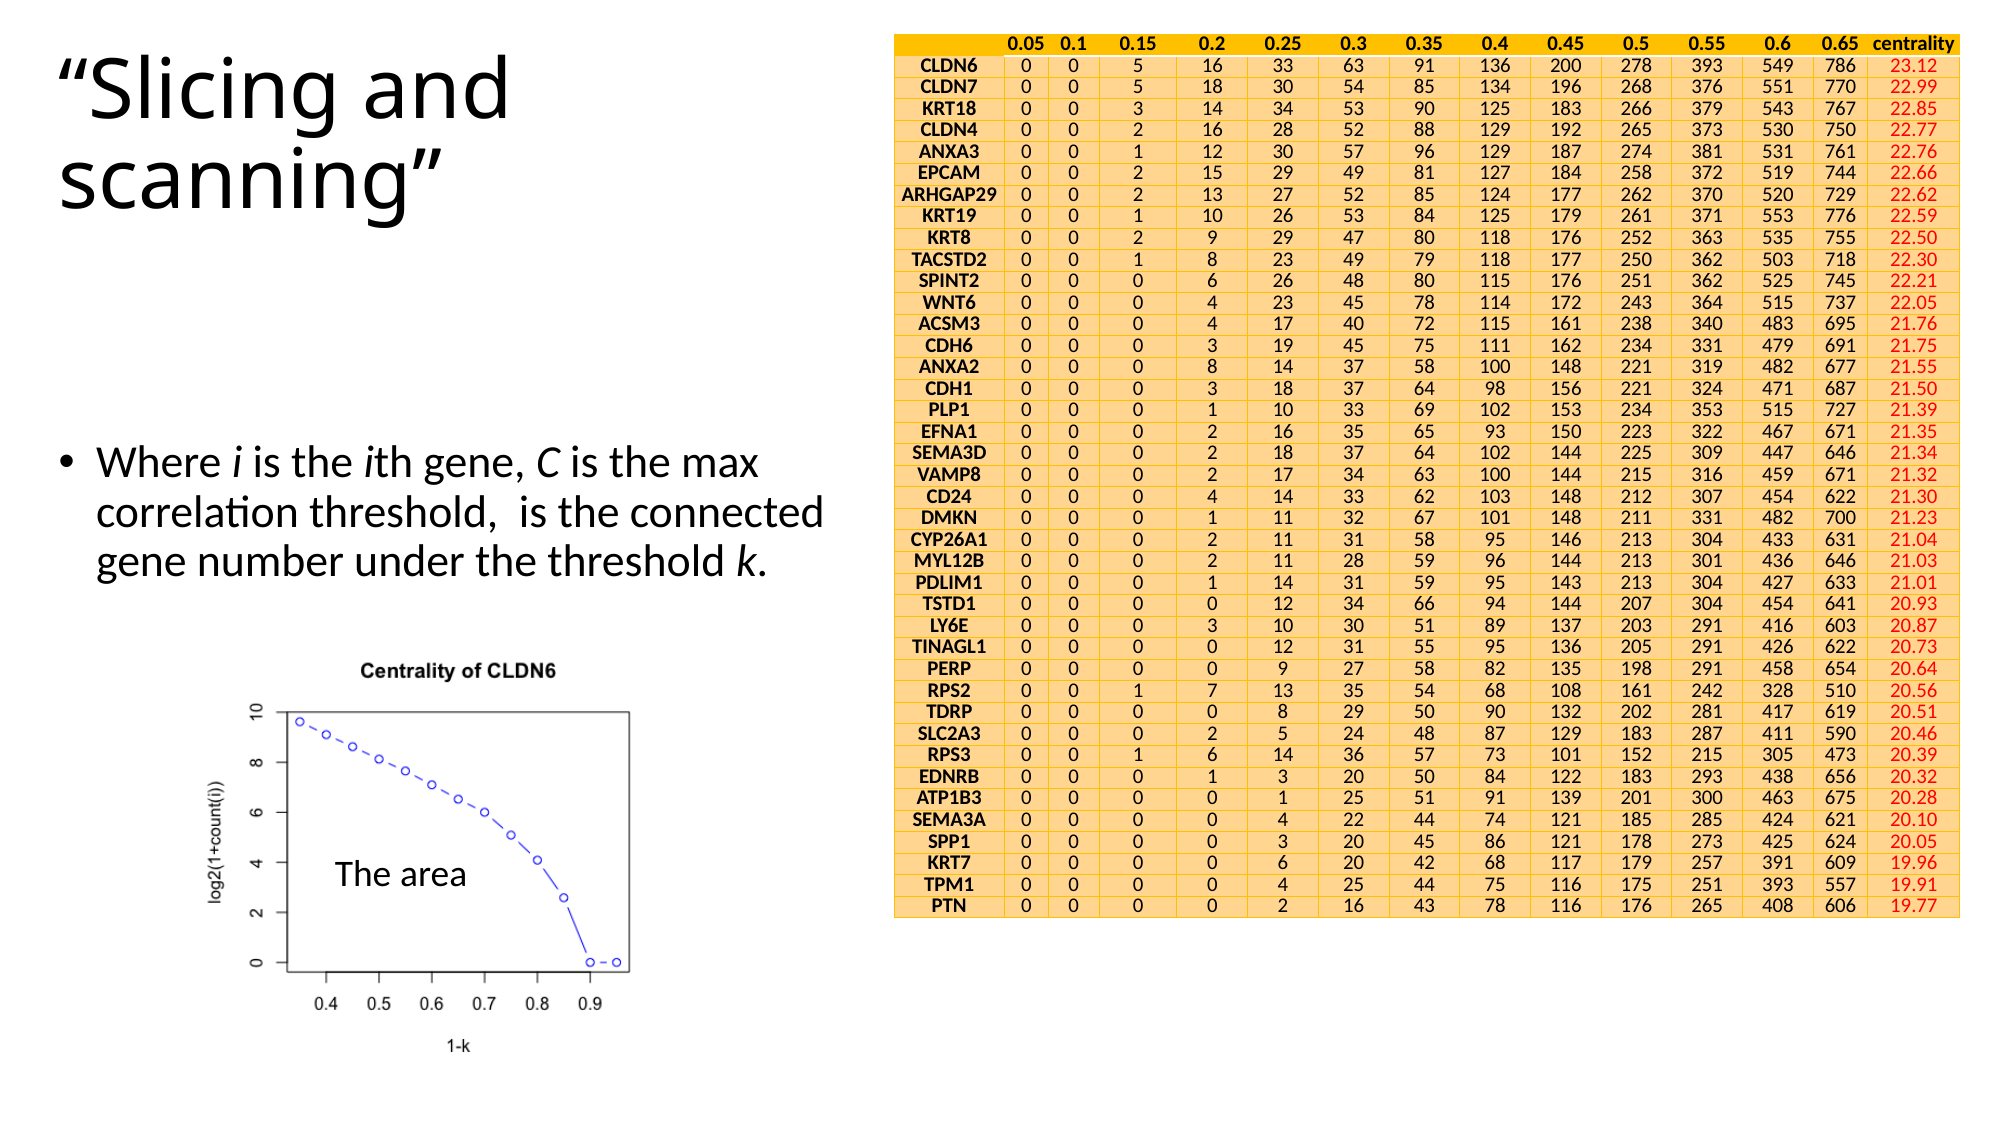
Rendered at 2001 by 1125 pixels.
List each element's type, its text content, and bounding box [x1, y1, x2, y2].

table_cell 261 [1602, 207, 1671, 228]
table_cell 641 [1814, 595, 1867, 616]
table_cell 53 [1319, 99, 1389, 120]
table_cell 96 [1460, 552, 1530, 573]
table_cell 425 [1743, 832, 1813, 853]
table_cell 4 [1248, 875, 1318, 896]
table_cell KRT7 [895, 854, 1004, 874]
table_cell 150 [1531, 423, 1601, 443]
table_cell 530 [1743, 121, 1813, 141]
table_cell 340 [1672, 315, 1742, 335]
table_cell 353 [1672, 401, 1742, 422]
table_cell ANXA3 [895, 142, 1004, 163]
table_cell 0 [1100, 552, 1176, 573]
table_cell 0 [1049, 681, 1099, 702]
table_cell 30 [1248, 142, 1318, 163]
table_cell 1 [1177, 574, 1247, 594]
table_cell 515 [1743, 293, 1813, 314]
table_header 0.05 [1005, 35, 1048, 55]
table_cell 515 [1743, 401, 1813, 422]
table_cell 62 [1390, 487, 1459, 508]
table_cell 0 [1049, 638, 1099, 659]
table_cell 45 [1319, 293, 1389, 314]
table_cell 19.77 [1868, 897, 1959, 917]
table_cell 85 [1390, 78, 1459, 98]
table_cell 291 [1672, 638, 1742, 659]
table_cell 238 [1602, 315, 1671, 335]
table_cell 520 [1743, 186, 1813, 206]
table_cell 0 [1049, 660, 1099, 680]
table_cell 78 [1460, 897, 1530, 917]
table_cell 43 [1390, 897, 1459, 917]
table_cell 281 [1672, 703, 1742, 723]
table_cell 0 [1005, 789, 1048, 810]
table_cell 285 [1672, 811, 1742, 831]
table_cell 54 [1390, 681, 1459, 702]
table_cell 234 [1602, 401, 1671, 422]
table_cell 328 [1743, 681, 1813, 702]
table_cell 14 [1248, 574, 1318, 594]
table_cell 21.01 [1868, 574, 1959, 594]
table_cell 0 [1005, 574, 1048, 594]
table_cell 0 [1049, 724, 1099, 745]
table_cell 139 [1531, 789, 1601, 810]
table_cell 319 [1672, 358, 1742, 379]
table_cell 116 [1531, 875, 1601, 896]
table_cell 1 [1100, 250, 1176, 271]
table_cell TPM1 [895, 875, 1004, 896]
table_cell 427 [1743, 574, 1813, 594]
table_cell 42 [1390, 854, 1459, 874]
table_cell 156 [1531, 380, 1601, 400]
table_cell 122 [1531, 768, 1601, 788]
table_cell 0 [1005, 293, 1048, 314]
table_cell 44 [1390, 811, 1459, 831]
table_cell 19.91 [1868, 875, 1959, 896]
table_cell 6 [1248, 854, 1318, 874]
table_cell 304 [1672, 595, 1742, 616]
table_cell 0 [1049, 811, 1099, 831]
table_cell 37 [1319, 444, 1389, 465]
table_cell 90 [1390, 99, 1459, 120]
table_cell 211 [1602, 509, 1671, 529]
table_cell KRT19 [895, 207, 1004, 228]
table_cell 21.50 [1868, 380, 1959, 400]
table_cell 0 [1049, 315, 1099, 335]
table_cell RPS3 [895, 746, 1004, 767]
table_cell 0 [1100, 401, 1176, 422]
table_cell 14 [1177, 99, 1247, 120]
table_cell 393 [1743, 875, 1813, 896]
table_cell 148 [1531, 509, 1601, 529]
table_cell 0 [1100, 660, 1176, 680]
table_cell 144 [1531, 552, 1601, 573]
table_cell 479 [1743, 336, 1813, 357]
table_cell 184 [1531, 164, 1601, 185]
table_cell 0 [1005, 875, 1048, 896]
table_cell 8 [1177, 250, 1247, 271]
table_cell CDH6 [895, 336, 1004, 357]
table_cell 22.85 [1868, 99, 1959, 120]
table_cell 80 [1390, 272, 1459, 292]
table_cell 0 [1049, 121, 1099, 141]
table_cell 161 [1531, 315, 1601, 335]
table_cell 185 [1602, 811, 1671, 831]
table_cell 278 [1602, 57, 1671, 77]
table_cell 767 [1814, 99, 1867, 120]
table_cell CD24 [895, 487, 1004, 508]
table_cell 0 [1005, 724, 1048, 745]
table_cell 125 [1460, 99, 1530, 120]
table_cell 242 [1672, 681, 1742, 702]
table_cell EFNA1 [895, 423, 1004, 443]
table_cell 20.46 [1868, 724, 1959, 745]
table_cell 48 [1390, 724, 1459, 745]
table_cell 27 [1319, 660, 1389, 680]
table_cell 26 [1248, 207, 1318, 228]
table_cell 22.76 [1868, 142, 1959, 163]
table_cell 274 [1602, 142, 1671, 163]
table_cell 68 [1460, 854, 1530, 874]
table_cell 146 [1531, 530, 1601, 551]
table_cell 1 [1100, 746, 1176, 767]
table_cell 1 [1177, 509, 1247, 529]
table_cell 4 [1248, 811, 1318, 831]
table_cell 75 [1390, 336, 1459, 357]
table_cell 0 [1049, 466, 1099, 486]
table_cell 370 [1672, 186, 1742, 206]
table_cell 66 [1390, 595, 1459, 616]
table_cell 331 [1672, 509, 1742, 529]
table_cell 391 [1743, 854, 1813, 874]
table_cell 115 [1460, 315, 1530, 335]
table_cell 48 [1319, 272, 1389, 292]
table_cell 3 [1177, 336, 1247, 357]
table_cell CLDN7 [895, 78, 1004, 98]
table_cell 33 [1319, 487, 1389, 508]
table_cell 176 [1602, 897, 1671, 917]
table_cell 0 [1100, 724, 1176, 745]
table_cell 0 [1049, 444, 1099, 465]
table_cell 459 [1743, 466, 1813, 486]
table_cell 0 [1177, 703, 1247, 723]
table_cell 40 [1319, 315, 1389, 335]
table_cell 0 [1049, 186, 1099, 206]
table_cell 22.05 [1868, 293, 1959, 314]
table_header 0.35 [1390, 35, 1459, 55]
table_cell 90 [1460, 703, 1530, 723]
table_cell 36 [1319, 746, 1389, 767]
table_cell 305 [1743, 746, 1813, 767]
table_cell 98 [1460, 380, 1530, 400]
table_cell 34 [1248, 99, 1318, 120]
table_cell 100 [1460, 466, 1530, 486]
table_cell DMKN [895, 509, 1004, 529]
table_cell 331 [1672, 336, 1742, 357]
table_cell 1 [1100, 681, 1176, 702]
table_cell 373 [1672, 121, 1742, 141]
table_cell 20.39 [1868, 746, 1959, 767]
table_cell 2 [1100, 229, 1176, 249]
table_cell 16 [1177, 57, 1247, 77]
table_cell 0 [1100, 272, 1176, 292]
table_cell 0 [1100, 574, 1176, 594]
table_cell 2 [1177, 423, 1247, 443]
table_cell SEMA3A [895, 811, 1004, 831]
table_cell 0 [1049, 423, 1099, 443]
table_cell 0 [1100, 595, 1176, 616]
table_cell 20 [1319, 768, 1389, 788]
table_cell 265 [1602, 121, 1671, 141]
table_cell 78 [1390, 293, 1459, 314]
table_cell 63 [1319, 57, 1389, 77]
table_cell 3 [1100, 99, 1176, 120]
table_cell ANXA2 [895, 358, 1004, 379]
table_cell 0 [1049, 789, 1099, 810]
table_cell 177 [1531, 186, 1601, 206]
table_cell 20.10 [1868, 811, 1959, 831]
table_cell 12 [1248, 595, 1318, 616]
table_cell 152 [1602, 746, 1671, 767]
table_cell 86 [1460, 832, 1530, 853]
table_cell 316 [1672, 466, 1742, 486]
table_cell 51 [1390, 617, 1459, 637]
table_cell 0 [1005, 466, 1048, 486]
table_cell 179 [1602, 854, 1671, 874]
table_cell 34 [1319, 595, 1389, 616]
table_cell 35 [1319, 681, 1389, 702]
table_cell 9 [1177, 229, 1247, 249]
table_cell 0 [1177, 660, 1247, 680]
table_cell 20.87 [1868, 617, 1959, 637]
table_cell 0 [1049, 250, 1099, 271]
table_cell TDRP [895, 703, 1004, 723]
table_cell 21.30 [1868, 487, 1959, 508]
table_cell 198 [1602, 660, 1671, 680]
table_cell 293 [1672, 768, 1742, 788]
table_cell 35 [1319, 423, 1389, 443]
table_cell 0 [1049, 229, 1099, 249]
table_cell PLP1 [895, 401, 1004, 422]
table_cell 17 [1248, 315, 1318, 335]
table_cell 691 [1814, 336, 1867, 357]
table_cell 20.93 [1868, 595, 1959, 616]
table_cell 718 [1814, 250, 1867, 271]
table_cell 24 [1319, 724, 1389, 745]
table_cell 22 [1319, 811, 1389, 831]
table_cell 0 [1005, 509, 1048, 529]
table_cell 51 [1390, 789, 1459, 810]
table_cell 17 [1248, 466, 1318, 486]
table_cell 22.21 [1868, 272, 1959, 292]
table_cell 0 [1049, 832, 1099, 853]
table_cell 215 [1672, 746, 1742, 767]
table_cell 535 [1743, 229, 1813, 249]
table_cell 687 [1814, 380, 1867, 400]
table_cell 212 [1602, 487, 1671, 508]
table_cell 95 [1460, 574, 1530, 594]
table_cell 172 [1531, 293, 1601, 314]
table_cell 34 [1319, 466, 1389, 486]
table_cell 0 [1100, 617, 1176, 637]
table_cell 379 [1672, 99, 1742, 120]
table_cell 0 [1005, 250, 1048, 271]
table_cell 695 [1814, 315, 1867, 335]
table_cell 31 [1319, 574, 1389, 594]
table_cell 58 [1390, 358, 1459, 379]
table_cell 44 [1390, 875, 1459, 896]
table_cell 5 [1248, 724, 1318, 745]
table_cell 21.76 [1868, 315, 1959, 335]
table_cell TINAGL1 [895, 638, 1004, 659]
table_cell 426 [1743, 638, 1813, 659]
table_cell 96 [1390, 142, 1459, 163]
table_cell 129 [1531, 724, 1601, 745]
table_cell 13 [1177, 186, 1247, 206]
table_cell 300 [1672, 789, 1742, 810]
table_cell 21.39 [1868, 401, 1959, 422]
table_cell 0 [1100, 854, 1176, 874]
table_cell 125 [1460, 207, 1530, 228]
table_cell 454 [1743, 595, 1813, 616]
table_cell 0 [1177, 789, 1247, 810]
table_cell 8 [1248, 703, 1318, 723]
table_cell 727 [1814, 401, 1867, 422]
table_cell 144 [1531, 595, 1601, 616]
table_cell 2 [1248, 897, 1318, 917]
table_cell 183 [1602, 768, 1671, 788]
table_cell 200 [1531, 57, 1601, 77]
table_cell 144 [1531, 466, 1601, 486]
table_cell 0 [1100, 444, 1176, 465]
table_cell 510 [1814, 681, 1867, 702]
table_cell 606 [1814, 897, 1867, 917]
table_cell 0 [1049, 142, 1099, 163]
table_cell 424 [1743, 811, 1813, 831]
table_cell 0 [1005, 832, 1048, 853]
table_cell 2 [1177, 552, 1247, 573]
table_cell 671 [1814, 466, 1867, 486]
table_cell 0 [1005, 229, 1048, 249]
table_cell 243 [1602, 293, 1671, 314]
table_header 0.3 [1319, 35, 1389, 55]
table_cell 20.64 [1868, 660, 1959, 680]
table_cell 0 [1049, 746, 1099, 767]
table_cell 656 [1814, 768, 1867, 788]
table_cell 737 [1814, 293, 1867, 314]
table_cell 671 [1814, 423, 1867, 443]
table_cell 258 [1602, 164, 1671, 185]
table_cell 45 [1319, 336, 1389, 357]
table_cell SPINT2 [895, 272, 1004, 292]
table_cell 467 [1743, 423, 1813, 443]
table_cell 3 [1248, 768, 1318, 788]
table_cell 91 [1390, 57, 1459, 77]
table_header 0.4 [1460, 35, 1530, 55]
table_cell 362 [1672, 272, 1742, 292]
table_cell 2 [1100, 186, 1176, 206]
table_cell 266 [1602, 99, 1671, 120]
table_cell 175 [1602, 875, 1671, 896]
table_cell 116 [1531, 897, 1601, 917]
table_cell 5 [1100, 57, 1176, 77]
table_cell 59 [1390, 552, 1459, 573]
table_cell 57 [1319, 142, 1389, 163]
table_cell 250 [1602, 250, 1671, 271]
table_cell 207 [1602, 595, 1671, 616]
table_cell 202 [1602, 703, 1671, 723]
table_cell 2 [1177, 724, 1247, 745]
table_cell 0 [1005, 746, 1048, 767]
table_cell 201 [1602, 789, 1671, 810]
table_cell 59 [1390, 574, 1459, 594]
table_cell 11 [1248, 552, 1318, 573]
table_cell 52 [1319, 121, 1389, 141]
table_cell 447 [1743, 444, 1813, 465]
table_cell WNT6 [895, 293, 1004, 314]
table_cell 0 [1005, 811, 1048, 831]
table_cell EDNRB [895, 768, 1004, 788]
table_cell 50 [1390, 768, 1459, 788]
table_cell 32 [1319, 509, 1389, 529]
table_cell 2 [1100, 164, 1176, 185]
table_cell 4 [1177, 315, 1247, 335]
table_cell 49 [1319, 164, 1389, 185]
table_cell 111 [1460, 336, 1530, 357]
table_cell 0 [1005, 164, 1048, 185]
table_cell EPCAM [895, 164, 1004, 185]
table_cell 20.56 [1868, 681, 1959, 702]
table_cell 307 [1672, 487, 1742, 508]
table_cell 1 [1248, 789, 1318, 810]
table_cell 675 [1814, 789, 1867, 810]
table_cell 20.05 [1868, 832, 1959, 853]
table_cell 458 [1743, 660, 1813, 680]
table_cell 309 [1672, 444, 1742, 465]
table_cell 0 [1100, 336, 1176, 357]
table_cell 192 [1531, 121, 1601, 141]
table_cell 433 [1743, 530, 1813, 551]
table_cell 144 [1531, 444, 1601, 465]
table_cell 0 [1049, 574, 1099, 594]
table_cell 770 [1814, 78, 1867, 98]
table_cell 677 [1814, 358, 1867, 379]
table_cell 0 [1049, 401, 1099, 422]
table_cell 26 [1248, 272, 1318, 292]
table_cell 223 [1602, 423, 1671, 443]
table_cell 102 [1460, 444, 1530, 465]
table_cell 124 [1460, 186, 1530, 206]
table_cell 0 [1177, 832, 1247, 853]
table_cell SLC2A3 [895, 724, 1004, 745]
table_cell 30 [1248, 78, 1318, 98]
table_cell 6 [1177, 746, 1247, 767]
table_cell 0 [1049, 768, 1099, 788]
table_cell 143 [1531, 574, 1601, 594]
table_cell 81 [1390, 164, 1459, 185]
table_cell 786 [1814, 57, 1867, 77]
table_cell 29 [1319, 703, 1389, 723]
table_cell 0 [1005, 530, 1048, 551]
table_cell 100 [1460, 358, 1530, 379]
table_cell 619 [1814, 703, 1867, 723]
table_cell 22.66 [1868, 164, 1959, 185]
table_cell 49 [1319, 250, 1389, 271]
table_cell 1 [1100, 207, 1176, 228]
table_cell 557 [1814, 875, 1867, 896]
table_cell 101 [1531, 746, 1601, 767]
table_cell 28 [1248, 121, 1318, 141]
table_cell 176 [1531, 229, 1601, 249]
table_cell 205 [1602, 638, 1671, 659]
table_cell 12 [1248, 638, 1318, 659]
table_cell 503 [1743, 250, 1813, 271]
table_cell 304 [1672, 530, 1742, 551]
table_cell 0 [1100, 897, 1176, 917]
table_cell 0 [1100, 832, 1176, 853]
table_cell 137 [1531, 617, 1601, 637]
table_cell 115 [1460, 272, 1530, 292]
table_cell 0 [1049, 897, 1099, 917]
table_cell 21.03 [1868, 552, 1959, 573]
table_cell 0 [1100, 487, 1176, 508]
table_cell 203 [1602, 617, 1671, 637]
table_cell 0 [1100, 466, 1176, 486]
table_cell 0 [1049, 703, 1099, 723]
table_cell 47 [1319, 229, 1389, 249]
table_cell 0 [1177, 897, 1247, 917]
table_cell 0 [1049, 617, 1099, 637]
table_cell 291 [1672, 617, 1742, 637]
table_cell TACSTD2 [895, 250, 1004, 271]
table_cell 0 [1177, 638, 1247, 659]
table_cell 21.34 [1868, 444, 1959, 465]
table_cell 744 [1814, 164, 1867, 185]
table_cell 473 [1814, 746, 1867, 767]
table_cell 20.28 [1868, 789, 1959, 810]
table_cell 93 [1460, 423, 1530, 443]
table_cell 127 [1460, 164, 1530, 185]
table_cell 0 [1100, 423, 1176, 443]
table_cell 0 [1049, 57, 1099, 77]
table_cell 4 [1177, 293, 1247, 314]
table_header 0.6 [1743, 35, 1813, 55]
table_cell 11 [1248, 530, 1318, 551]
table_cell 129 [1460, 142, 1530, 163]
table_cell 0 [1049, 336, 1099, 357]
table_cell 82 [1460, 660, 1530, 680]
table_cell CYP26A1 [895, 530, 1004, 551]
table_cell 745 [1814, 272, 1867, 292]
table_cell 153 [1531, 401, 1601, 422]
table_cell 262 [1602, 186, 1671, 206]
table_cell 80 [1390, 229, 1459, 249]
table_cell 23 [1248, 250, 1318, 271]
table_header 0.65 [1814, 35, 1867, 55]
table_cell 10 [1177, 207, 1247, 228]
table_cell 30 [1319, 617, 1389, 637]
table_cell 21.55 [1868, 358, 1959, 379]
table_cell 553 [1743, 207, 1813, 228]
table_cell 436 [1743, 552, 1813, 573]
table_cell 8 [1177, 358, 1247, 379]
table_cell 363 [1672, 229, 1742, 249]
table_cell 57 [1390, 746, 1459, 767]
table_cell 372 [1672, 164, 1742, 185]
table_cell 1 [1177, 768, 1247, 788]
table_cell SEMA3D [895, 444, 1004, 465]
table_cell 301 [1672, 552, 1742, 573]
table_header 0.45 [1531, 35, 1601, 55]
table_cell 0 [1005, 423, 1048, 443]
table_cell 252 [1602, 229, 1671, 249]
table_cell 10 [1248, 401, 1318, 422]
table_cell 0 [1100, 315, 1176, 335]
table_cell 729 [1814, 186, 1867, 206]
table_cell CLDN4 [895, 121, 1004, 141]
table_cell 531 [1743, 142, 1813, 163]
table_cell 73 [1460, 746, 1530, 767]
table_cell 103 [1460, 487, 1530, 508]
table_cell 251 [1602, 272, 1671, 292]
table_cell 376 [1672, 78, 1742, 98]
table_cell 3 [1177, 617, 1247, 637]
table_cell 53 [1319, 207, 1389, 228]
table_cell 87 [1460, 724, 1530, 745]
table_cell VAMP8 [895, 466, 1004, 486]
table_cell 265 [1672, 897, 1742, 917]
table_cell 0 [1177, 854, 1247, 874]
table_cell 14 [1248, 487, 1318, 508]
table_cell 22.50 [1868, 229, 1959, 249]
table_cell 0 [1100, 380, 1176, 400]
table_cell 268 [1602, 78, 1671, 98]
table_cell 0 [1005, 703, 1048, 723]
table_cell 0 [1177, 595, 1247, 616]
table_cell 132 [1531, 703, 1601, 723]
table_cell 590 [1814, 724, 1867, 745]
table_cell 118 [1460, 229, 1530, 249]
table_cell 45 [1390, 832, 1459, 853]
table_cell 646 [1814, 552, 1867, 573]
table_header 0.5 [1602, 35, 1671, 55]
table_cell ARHGAP29 [895, 186, 1004, 206]
table_cell 0 [1005, 638, 1048, 659]
table_cell 0 [1100, 293, 1176, 314]
table_cell 0 [1005, 681, 1048, 702]
table_cell 215 [1602, 466, 1671, 486]
table_cell 408 [1743, 897, 1813, 917]
table_cell 18 [1248, 380, 1318, 400]
table_cell 0 [1005, 897, 1048, 917]
table_cell 0 [1177, 811, 1247, 831]
table_cell 755 [1814, 229, 1867, 249]
table_cell 0 [1100, 768, 1176, 788]
table_cell 11 [1248, 509, 1318, 529]
table_cell 0 [1049, 595, 1099, 616]
table_cell 0 [1005, 315, 1048, 335]
table_cell 177 [1531, 250, 1601, 271]
table_header 0.25 [1248, 35, 1318, 55]
table_cell 37 [1319, 380, 1389, 400]
table_header [895, 35, 1004, 55]
table_cell 18 [1177, 78, 1247, 98]
table_cell 2 [1177, 444, 1247, 465]
table_cell 22.99 [1868, 78, 1959, 98]
table_cell 162 [1531, 336, 1601, 357]
table_cell 324 [1672, 380, 1742, 400]
table_cell 21.75 [1868, 336, 1959, 357]
table_cell 0 [1049, 78, 1099, 98]
table_cell 381 [1672, 142, 1742, 163]
table_cell 5 [1100, 78, 1176, 98]
table_cell MYL12B [895, 552, 1004, 573]
table_cell 63 [1390, 466, 1459, 486]
table_cell 72 [1390, 315, 1459, 335]
table_cell 0 [1049, 509, 1099, 529]
table_cell 603 [1814, 617, 1867, 637]
table_cell 20 [1319, 832, 1389, 853]
table_cell 2 [1100, 121, 1176, 141]
table_cell 0 [1005, 401, 1048, 422]
table_cell 20.32 [1868, 768, 1959, 788]
table_cell KRT8 [895, 229, 1004, 249]
table_header 0.2 [1177, 35, 1247, 55]
table_cell 67 [1390, 509, 1459, 529]
table_cell 0 [1100, 811, 1176, 831]
table_cell 27 [1248, 186, 1318, 206]
table_cell 134 [1460, 78, 1530, 98]
table_cell 0 [1005, 78, 1048, 98]
table_cell 65 [1390, 423, 1459, 443]
table_cell 519 [1743, 164, 1813, 185]
table_cell 18 [1248, 444, 1318, 465]
table_cell 3 [1177, 380, 1247, 400]
table_cell 393 [1672, 57, 1742, 77]
table_cell 257 [1672, 854, 1742, 874]
table_cell 438 [1743, 768, 1813, 788]
table_cell 0 [1005, 358, 1048, 379]
table_cell 118 [1460, 250, 1530, 271]
table_cell 136 [1460, 57, 1530, 77]
table_cell TSTD1 [895, 595, 1004, 616]
table_cell 15 [1177, 164, 1247, 185]
table_cell 54 [1319, 78, 1389, 98]
table_cell 21.04 [1868, 530, 1959, 551]
table_cell 58 [1390, 660, 1459, 680]
table_cell 0 [1005, 854, 1048, 874]
table_cell 88 [1390, 121, 1459, 141]
table_cell 1 [1177, 401, 1247, 422]
table_cell 631 [1814, 530, 1867, 551]
table_cell 0 [1049, 380, 1099, 400]
table_cell 25 [1319, 789, 1389, 810]
table_cell 84 [1390, 207, 1459, 228]
table_cell 52 [1319, 186, 1389, 206]
table_cell 117 [1531, 854, 1601, 874]
table_cell 213 [1602, 530, 1671, 551]
table_cell 525 [1743, 272, 1813, 292]
table_cell 471 [1743, 380, 1813, 400]
table_cell 121 [1531, 811, 1601, 831]
table_cell 0 [1100, 789, 1176, 810]
table_cell 31 [1319, 530, 1389, 551]
table_cell 0 [1049, 530, 1099, 551]
table_cell 322 [1672, 423, 1742, 443]
table_cell 0 [1005, 336, 1048, 357]
table_cell 364 [1672, 293, 1742, 314]
table_cell 20 [1319, 854, 1389, 874]
table_cell 16 [1177, 121, 1247, 141]
table_header centrality [1868, 35, 1959, 55]
table_cell 108 [1531, 681, 1601, 702]
table_cell 543 [1743, 99, 1813, 120]
table_cell 0 [1049, 552, 1099, 573]
table_cell 148 [1531, 358, 1601, 379]
table_cell 0 [1049, 164, 1099, 185]
table_cell 0 [1049, 487, 1099, 508]
table_cell 225 [1602, 444, 1671, 465]
table_cell 22.62 [1868, 186, 1959, 206]
table_cell 0 [1100, 509, 1176, 529]
table_cell 13 [1248, 681, 1318, 702]
table_cell 22.30 [1868, 250, 1959, 271]
table_cell 114 [1460, 293, 1530, 314]
table_cell 0 [1005, 487, 1048, 508]
table_cell 29 [1248, 229, 1318, 249]
table_cell 16 [1319, 897, 1389, 917]
table_cell 0 [1005, 660, 1048, 680]
table_cell 55 [1390, 638, 1459, 659]
table_cell 622 [1814, 638, 1867, 659]
table_cell 416 [1743, 617, 1813, 637]
table_cell 89 [1460, 617, 1530, 637]
table_cell 21.35 [1868, 423, 1959, 443]
table_cell 221 [1602, 380, 1671, 400]
table_cell 0 [1100, 638, 1176, 659]
table_cell 22.59 [1868, 207, 1959, 228]
table_cell 0 [1005, 444, 1048, 465]
table_cell 0 [1177, 875, 1247, 896]
table_cell 0 [1049, 99, 1099, 120]
table_cell 102 [1460, 401, 1530, 422]
table_cell 0 [1100, 875, 1176, 896]
table_cell 91 [1460, 789, 1530, 810]
table_cell 64 [1390, 444, 1459, 465]
table_cell 417 [1743, 703, 1813, 723]
table_cell 136 [1531, 638, 1601, 659]
table_cell 0 [1005, 595, 1048, 616]
table_cell PTN [895, 897, 1004, 917]
table_cell 0 [1005, 186, 1048, 206]
table_cell 2 [1177, 466, 1247, 486]
table_cell 251 [1672, 875, 1742, 896]
table_cell LY6E [895, 617, 1004, 637]
table_cell 304 [1672, 574, 1742, 594]
table_cell 21.23 [1868, 509, 1959, 529]
table_cell 10 [1248, 617, 1318, 637]
table_cell 482 [1743, 358, 1813, 379]
table_cell 287 [1672, 724, 1742, 745]
table_cell 362 [1672, 250, 1742, 271]
table_cell 0 [1049, 293, 1099, 314]
table_cell 179 [1531, 207, 1601, 228]
table_cell RPS2 [895, 681, 1004, 702]
table_cell 700 [1814, 509, 1867, 529]
table_cell 33 [1248, 57, 1318, 77]
table_cell 0 [1005, 142, 1048, 163]
table_cell 7 [1177, 681, 1247, 702]
table_cell 183 [1602, 724, 1671, 745]
table_cell 273 [1672, 832, 1742, 853]
table_cell 0 [1100, 358, 1176, 379]
table_cell 64 [1390, 380, 1459, 400]
table_cell 19.96 [1868, 854, 1959, 874]
table_cell 0 [1049, 207, 1099, 228]
table_cell 291 [1672, 660, 1742, 680]
table_header 0.1 [1049, 35, 1099, 55]
table_cell 14 [1248, 746, 1318, 767]
table_cell 74 [1460, 811, 1530, 831]
table_cell 9 [1248, 660, 1318, 680]
table_cell 0 [1005, 121, 1048, 141]
table_cell 0 [1100, 703, 1176, 723]
table_cell 68 [1460, 681, 1530, 702]
table_cell 135 [1531, 660, 1601, 680]
table_cell 654 [1814, 660, 1867, 680]
table_cell 19 [1248, 336, 1318, 357]
table_cell 622 [1814, 487, 1867, 508]
table_cell 95 [1460, 638, 1530, 659]
table_cell 20.73 [1868, 638, 1959, 659]
table_cell 0 [1005, 552, 1048, 573]
table_cell 14 [1248, 358, 1318, 379]
table_cell 776 [1814, 207, 1867, 228]
table_cell SPP1 [895, 832, 1004, 853]
table_cell 750 [1814, 121, 1867, 141]
table_cell 94 [1460, 595, 1530, 616]
table_cell 234 [1602, 336, 1671, 357]
table_cell 33 [1319, 401, 1389, 422]
table_cell KRT18 [895, 99, 1004, 120]
table_cell 6 [1177, 272, 1247, 292]
table_cell 84 [1460, 768, 1530, 788]
table_cell 79 [1390, 250, 1459, 271]
table_cell 0 [1049, 875, 1099, 896]
table_cell 22.77 [1868, 121, 1959, 141]
table_cell 23 [1248, 293, 1318, 314]
picture [202, 627, 673, 1078]
table_cell 213 [1602, 552, 1671, 573]
table_cell 0 [1100, 530, 1176, 551]
table_cell 23.12 [1868, 57, 1959, 77]
table_cell 4 [1177, 487, 1247, 508]
table_cell CDH1 [895, 380, 1004, 400]
table_cell 633 [1814, 574, 1867, 594]
table_cell 2 [1177, 530, 1247, 551]
table_cell 0 [1005, 57, 1048, 77]
table_cell 196 [1531, 78, 1601, 98]
table_cell PDLIM1 [895, 574, 1004, 594]
table_header 0.55 [1672, 35, 1742, 55]
table_cell 69 [1390, 401, 1459, 422]
table_cell 0 [1005, 768, 1048, 788]
table_cell CLDN6 [895, 56, 1004, 77]
table_cell 12 [1177, 142, 1247, 163]
table_cell 0 [1049, 358, 1099, 379]
table_cell 624 [1814, 832, 1867, 853]
table_cell 95 [1460, 530, 1530, 551]
table_cell 161 [1602, 681, 1671, 702]
table_cell 178 [1602, 832, 1671, 853]
table_cell 129 [1460, 121, 1530, 141]
table_cell 85 [1390, 186, 1459, 206]
table_cell 549 [1743, 57, 1813, 77]
table_cell 183 [1531, 99, 1601, 120]
table_cell 213 [1602, 574, 1671, 594]
table_cell 176 [1531, 272, 1601, 292]
table_cell 609 [1814, 854, 1867, 874]
table_cell 3 [1248, 832, 1318, 853]
table_cell 101 [1460, 509, 1530, 529]
table_cell 0 [1049, 854, 1099, 874]
table_cell 482 [1743, 509, 1813, 529]
table_cell PERP [895, 660, 1004, 680]
table_cell 1 [1100, 142, 1176, 163]
table_cell 58 [1390, 530, 1459, 551]
table_cell 75 [1460, 875, 1530, 896]
table_cell 463 [1743, 789, 1813, 810]
title “Slicing and scanning” [43, 27, 832, 246]
table_cell 411 [1743, 724, 1813, 745]
table_cell 20.51 [1868, 703, 1959, 723]
table_cell 148 [1531, 487, 1601, 508]
table_cell 371 [1672, 207, 1742, 228]
table_cell 50 [1390, 703, 1459, 723]
table_cell 221 [1602, 358, 1671, 379]
table_cell 0 [1005, 617, 1048, 637]
table_cell 0 [1005, 272, 1048, 292]
table_cell 187 [1531, 142, 1601, 163]
table_cell 0 [1005, 207, 1048, 228]
table_cell 31 [1319, 638, 1389, 659]
table_cell ACSM3 [895, 315, 1004, 335]
table_cell 121 [1531, 832, 1601, 853]
table_cell 0 [1049, 272, 1099, 292]
table_cell 25 [1319, 875, 1389, 896]
table_cell 454 [1743, 487, 1813, 508]
table_cell 483 [1743, 315, 1813, 335]
table_cell 16 [1248, 423, 1318, 443]
table_cell 21.32 [1868, 466, 1959, 486]
table_cell 29 [1248, 164, 1318, 185]
table_cell 0 [1005, 380, 1048, 400]
table_cell 621 [1814, 811, 1867, 831]
table_cell 551 [1743, 78, 1813, 98]
table_cell 0 [1005, 99, 1048, 120]
table_cell 646 [1814, 444, 1867, 465]
table_cell ATP1B3 [895, 789, 1004, 810]
table_header 0.15 [1100, 35, 1176, 55]
table_cell 37 [1319, 358, 1389, 379]
table_cell 761 [1814, 142, 1867, 163]
